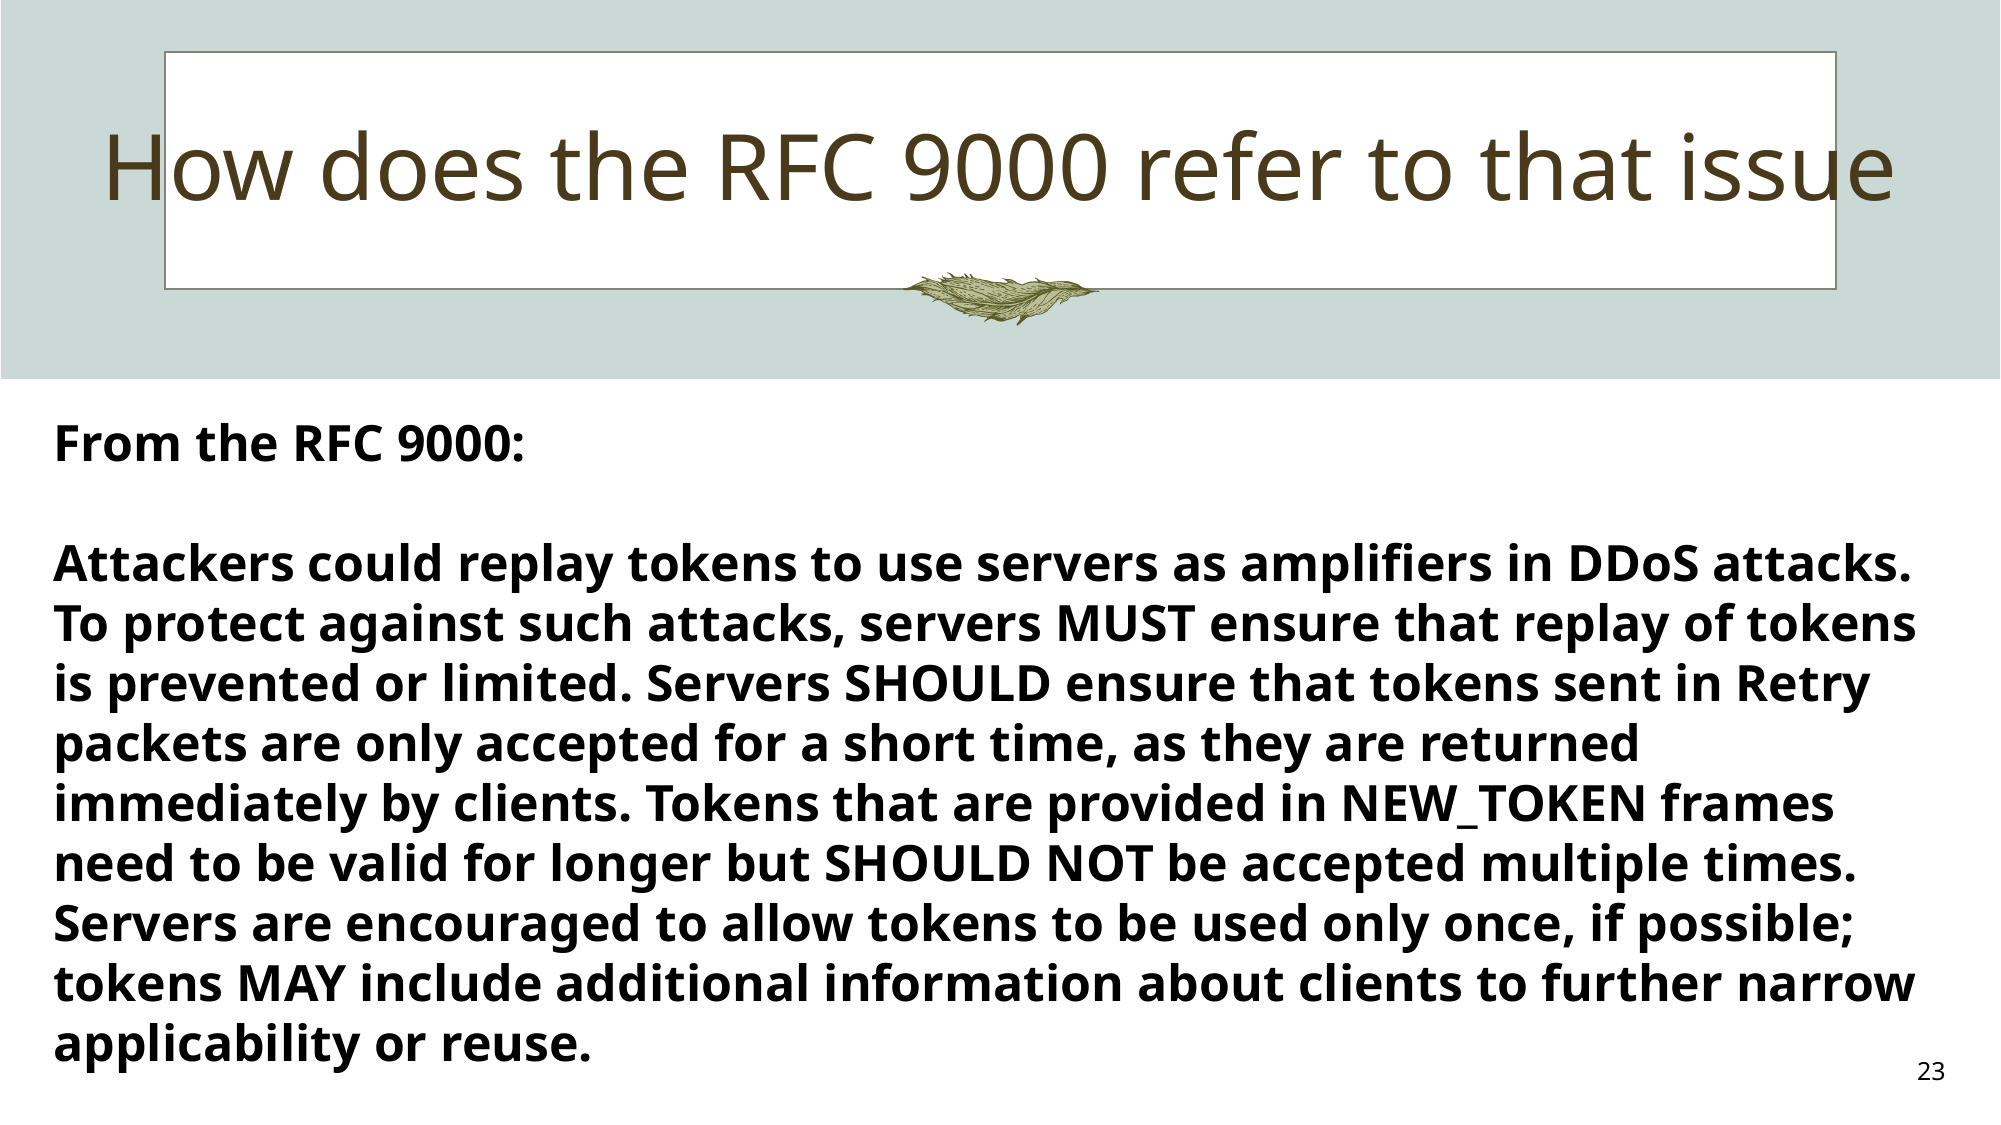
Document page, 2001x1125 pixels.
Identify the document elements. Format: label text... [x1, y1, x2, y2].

picture [901, 280, 1100, 326]
text_box From the RFC 9000: Attackers could replay tokens to use servers as amplifiers in DDoS attacks. To protect against such attacks, servers MUST ensure that replay of tokens is prevented or limited. Servers SHOULD ensure that tokens sent in Retry packets are only accepted for a short time, as they are returned immediately by clients. Tokens that are provided in NEW_TOKEN frames need to be valid for longer but SHOULD NOT be accepted multiple times. Servers are encouraged to allow tokens to be used only once, if possible; tokens MAY include additional information about clients to further narrow applicability or reuse. The RFC 9000 clarify that the Token should not be accepted multiple Time. [38, 403, 1961, 1125]
title How does the RFC 9000 refer to that issue [62, 62, 1938, 280]
